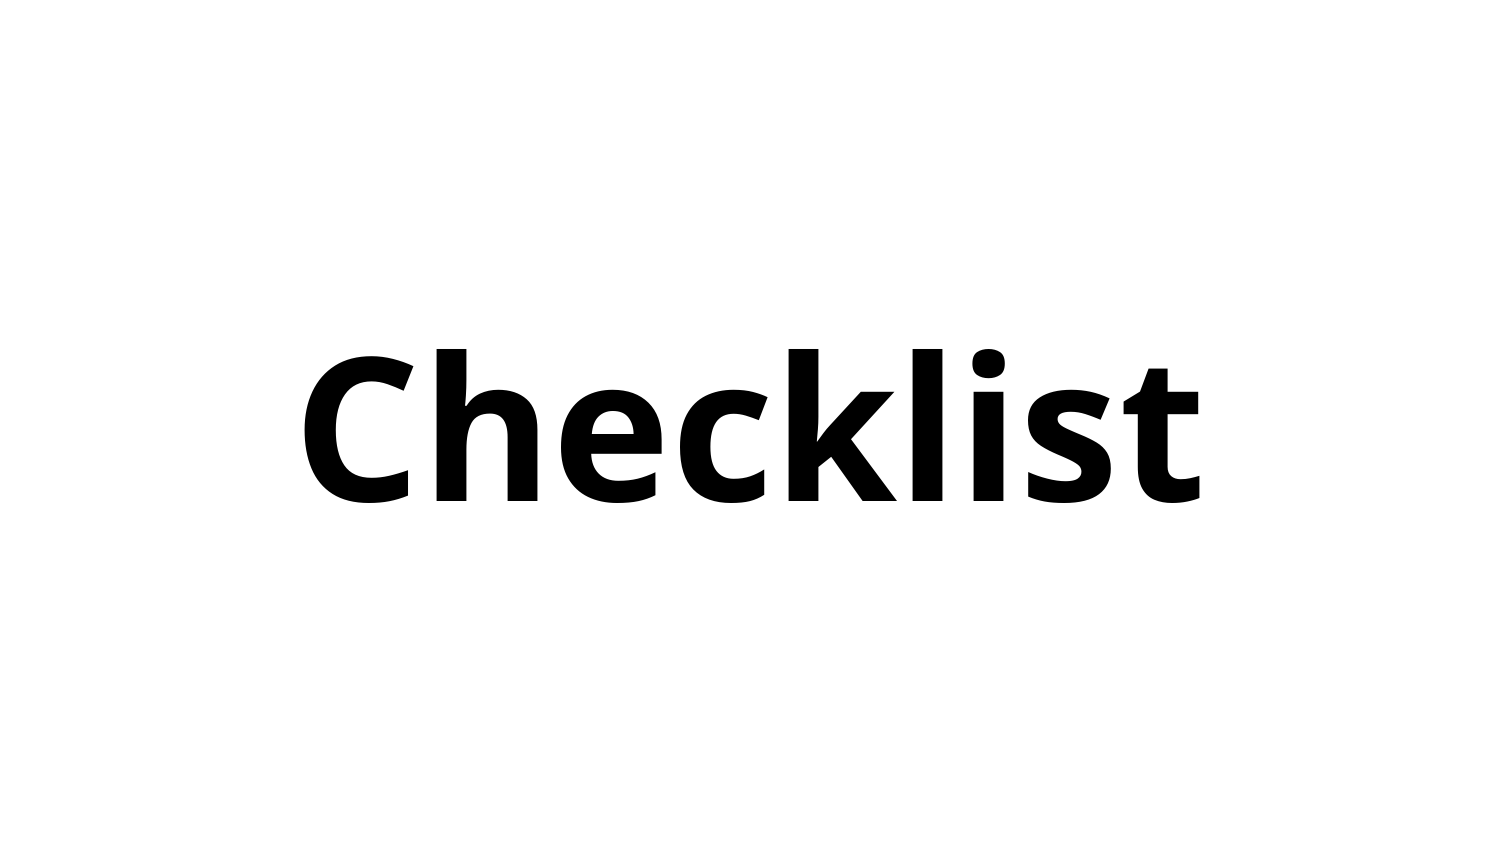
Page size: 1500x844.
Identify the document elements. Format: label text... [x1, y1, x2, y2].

title Checklist [51, 203, 1449, 640]
